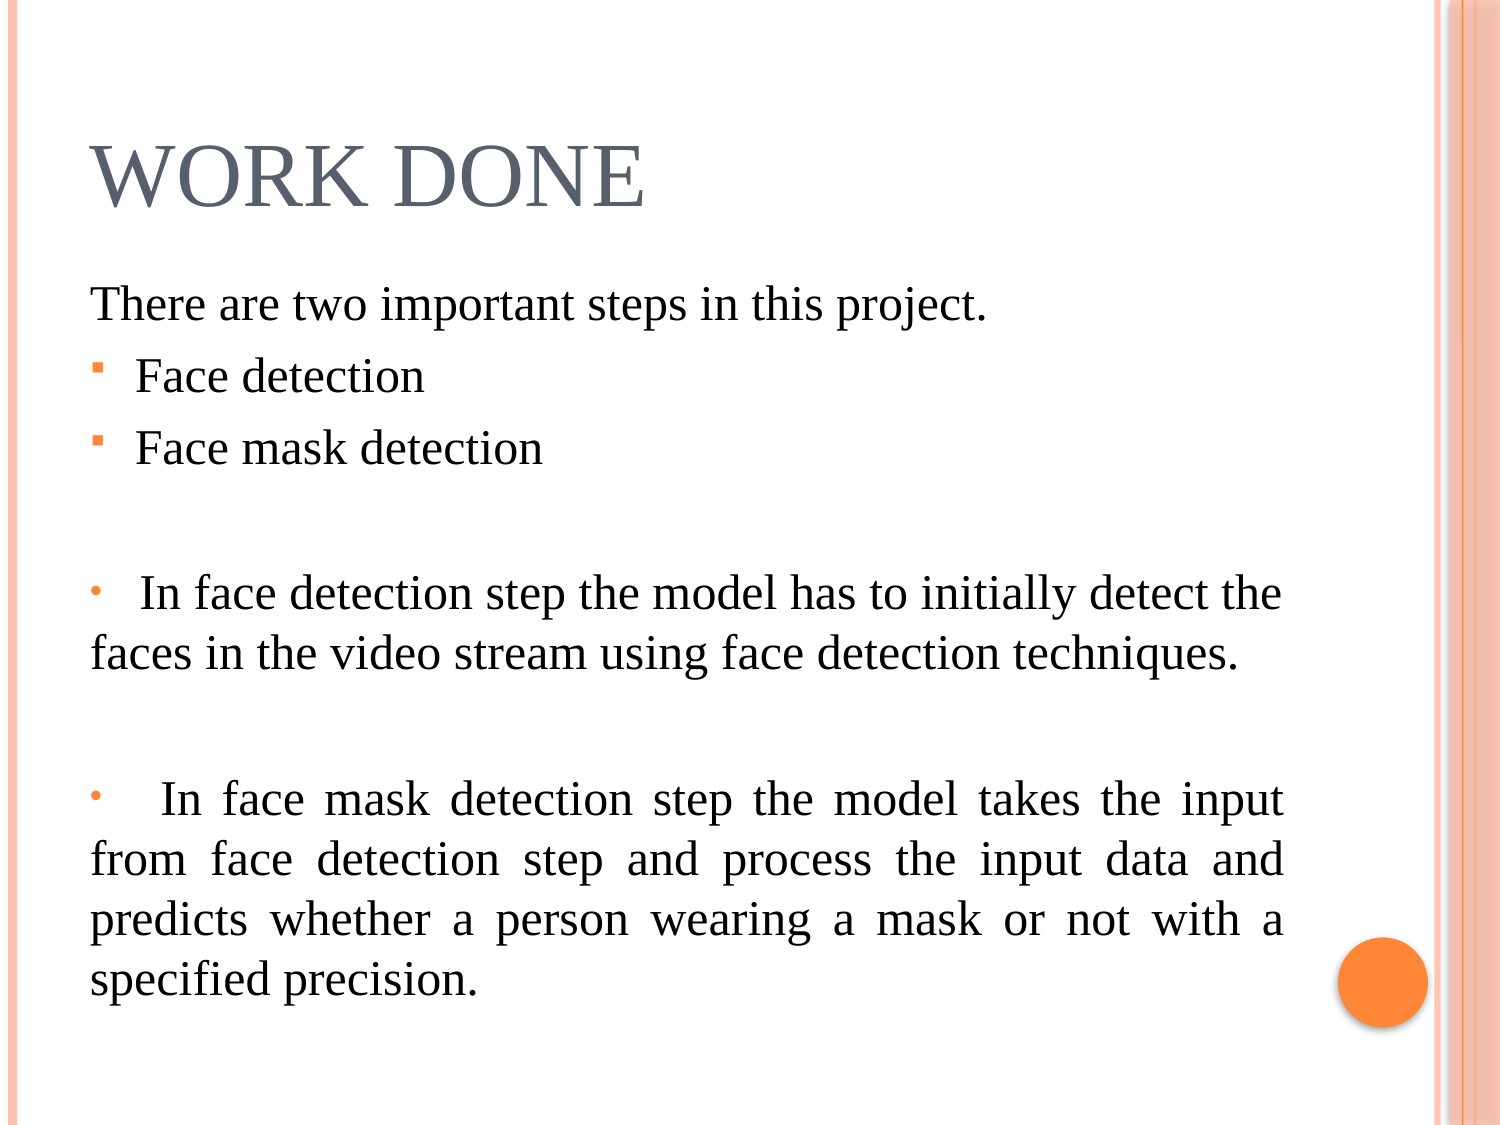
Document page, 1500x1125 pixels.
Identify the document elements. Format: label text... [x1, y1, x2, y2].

title work done [75, 45, 1300, 233]
list There are two important steps in this project. Face detection Face mask detection In face detection step the model has to initially detect the faces in the video stream using face detection techniques. In face mask detection step the model takes the input from face detection step and process the input data and predicts whether a person wearing a mask or not with a specified precision. [75, 262, 1300, 1062]
